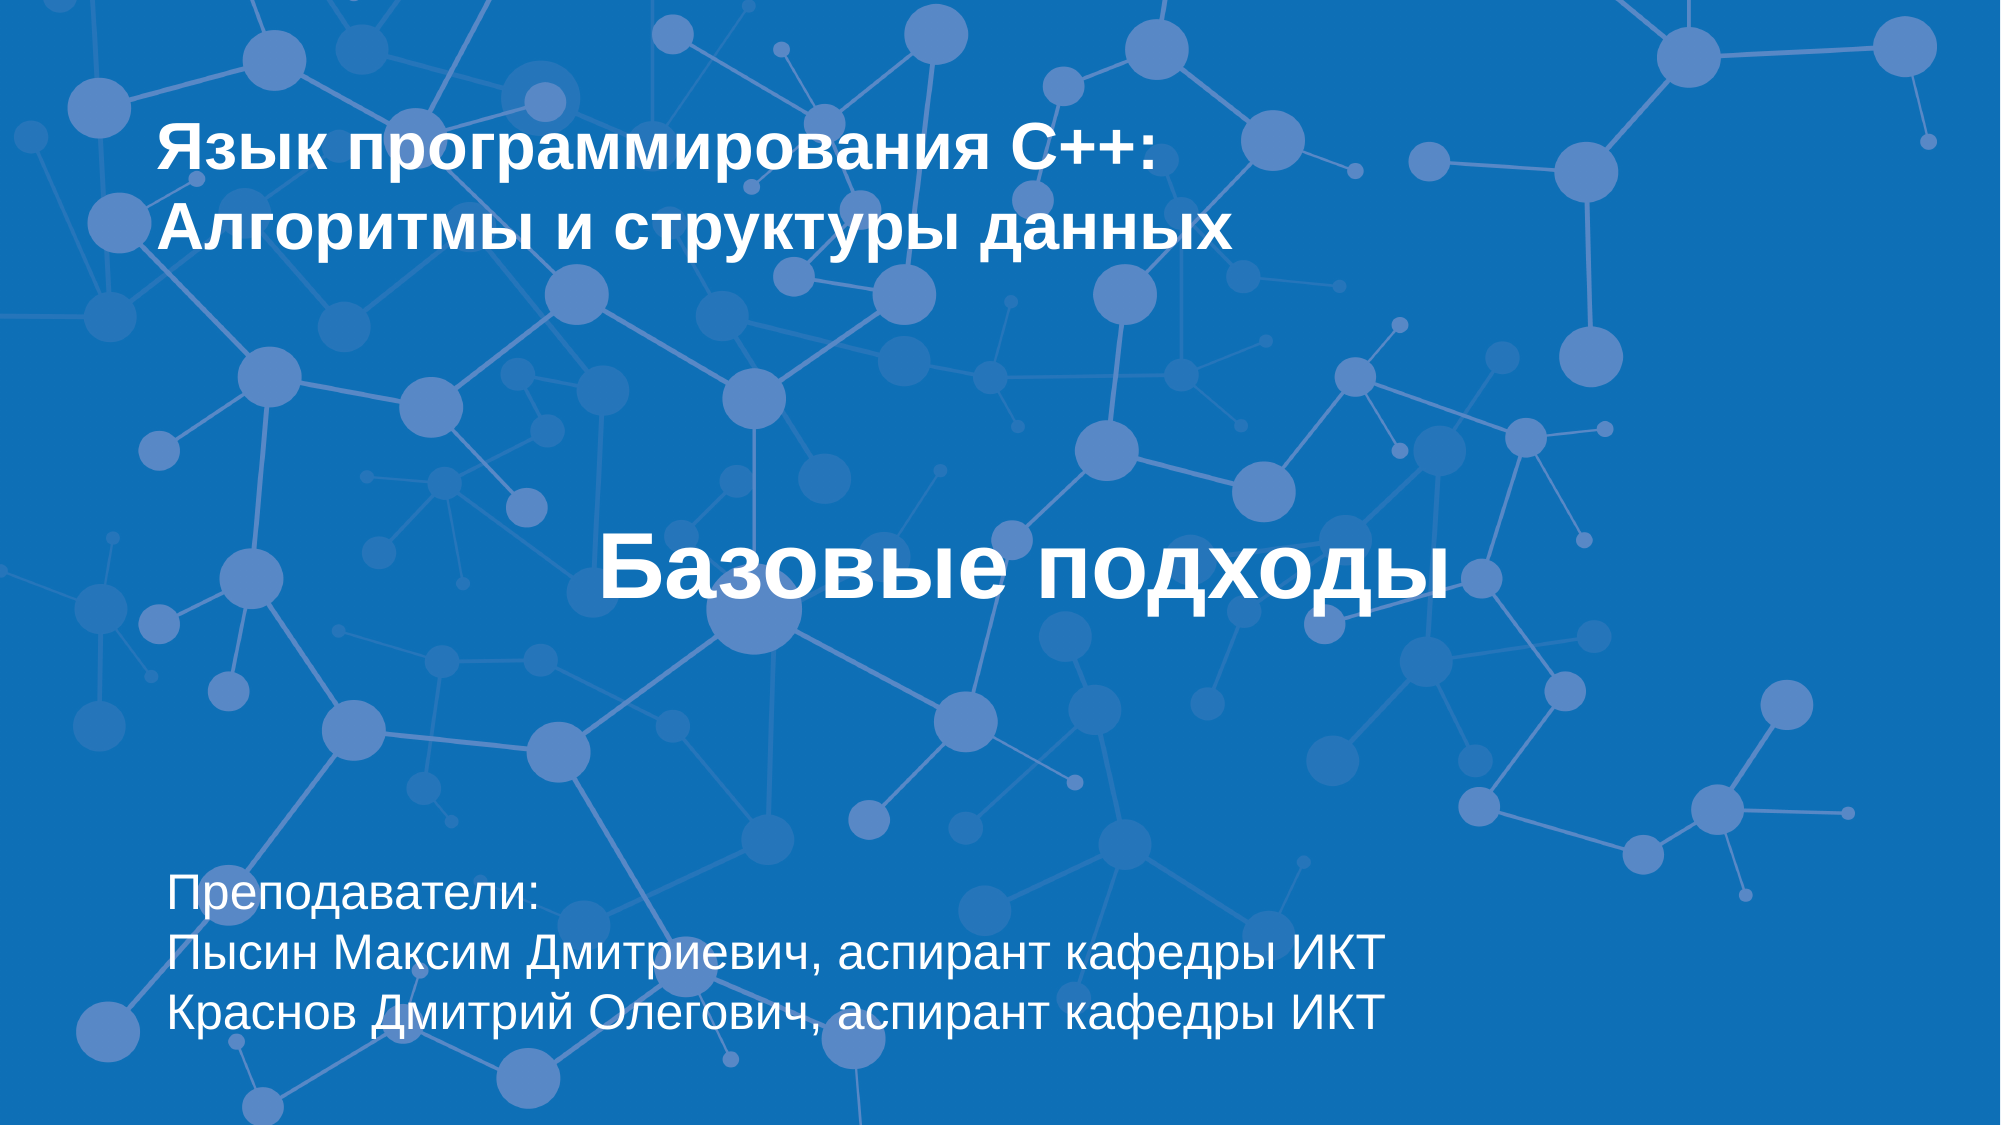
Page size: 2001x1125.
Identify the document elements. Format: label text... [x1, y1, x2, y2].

text_box Преподаватели: Пысин Максим Дмитриевич, аспирант кафедры ИКТ Краснов Дмитрий Олегович, аспирант кафедры ИКТ [155, 853, 1398, 1045]
picture [0, 0, 2001, 1125]
text_box Язык программирования С++: Алгоритмы и структуры данных [145, 97, 1246, 269]
text_box Базовые подходы [586, 499, 1464, 624]
